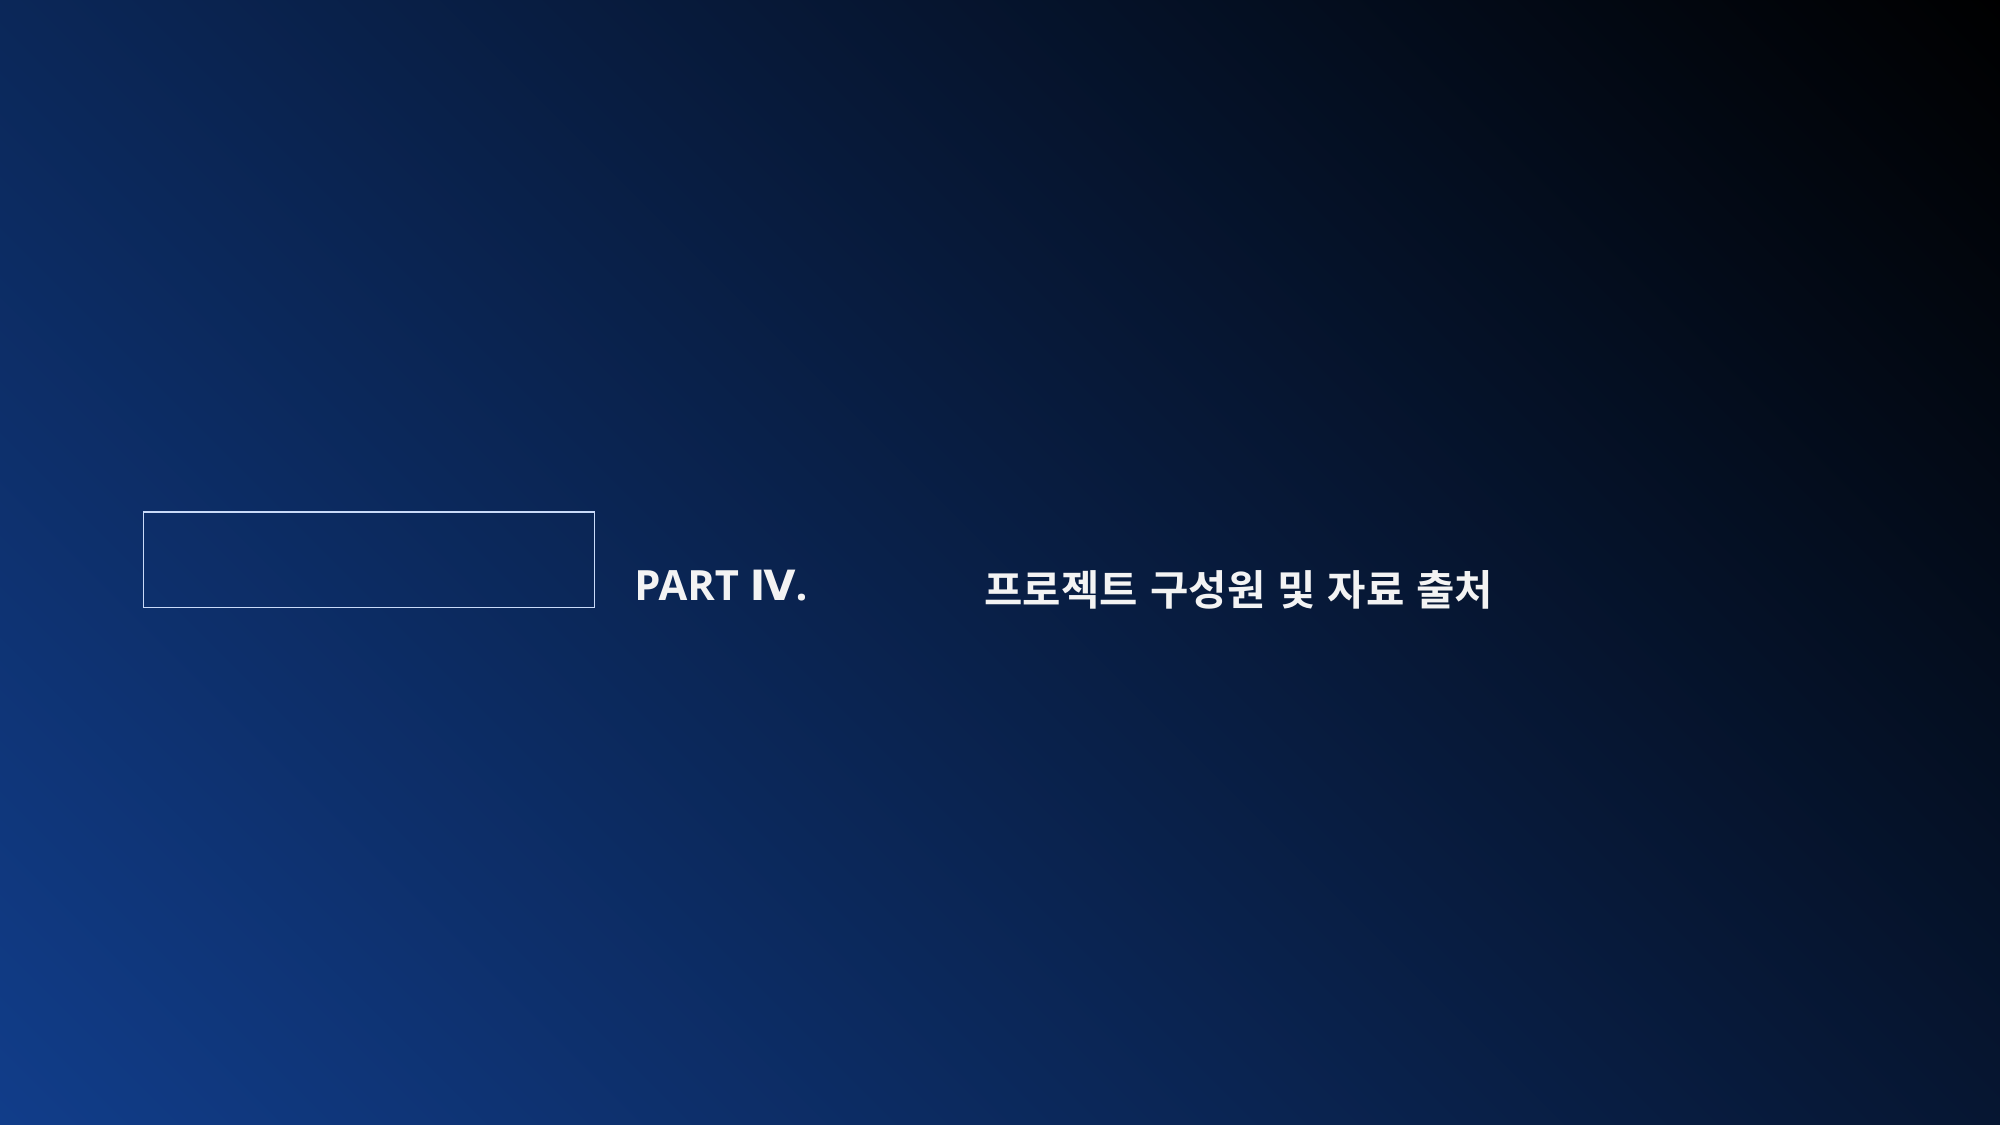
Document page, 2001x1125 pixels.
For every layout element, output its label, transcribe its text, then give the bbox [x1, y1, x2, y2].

table_header PART Ⅳ. [619, 512, 970, 632]
table_header 프로젝트 구성원 및 자료 출처 [970, 512, 1822, 632]
table_header [144, 513, 594, 607]
